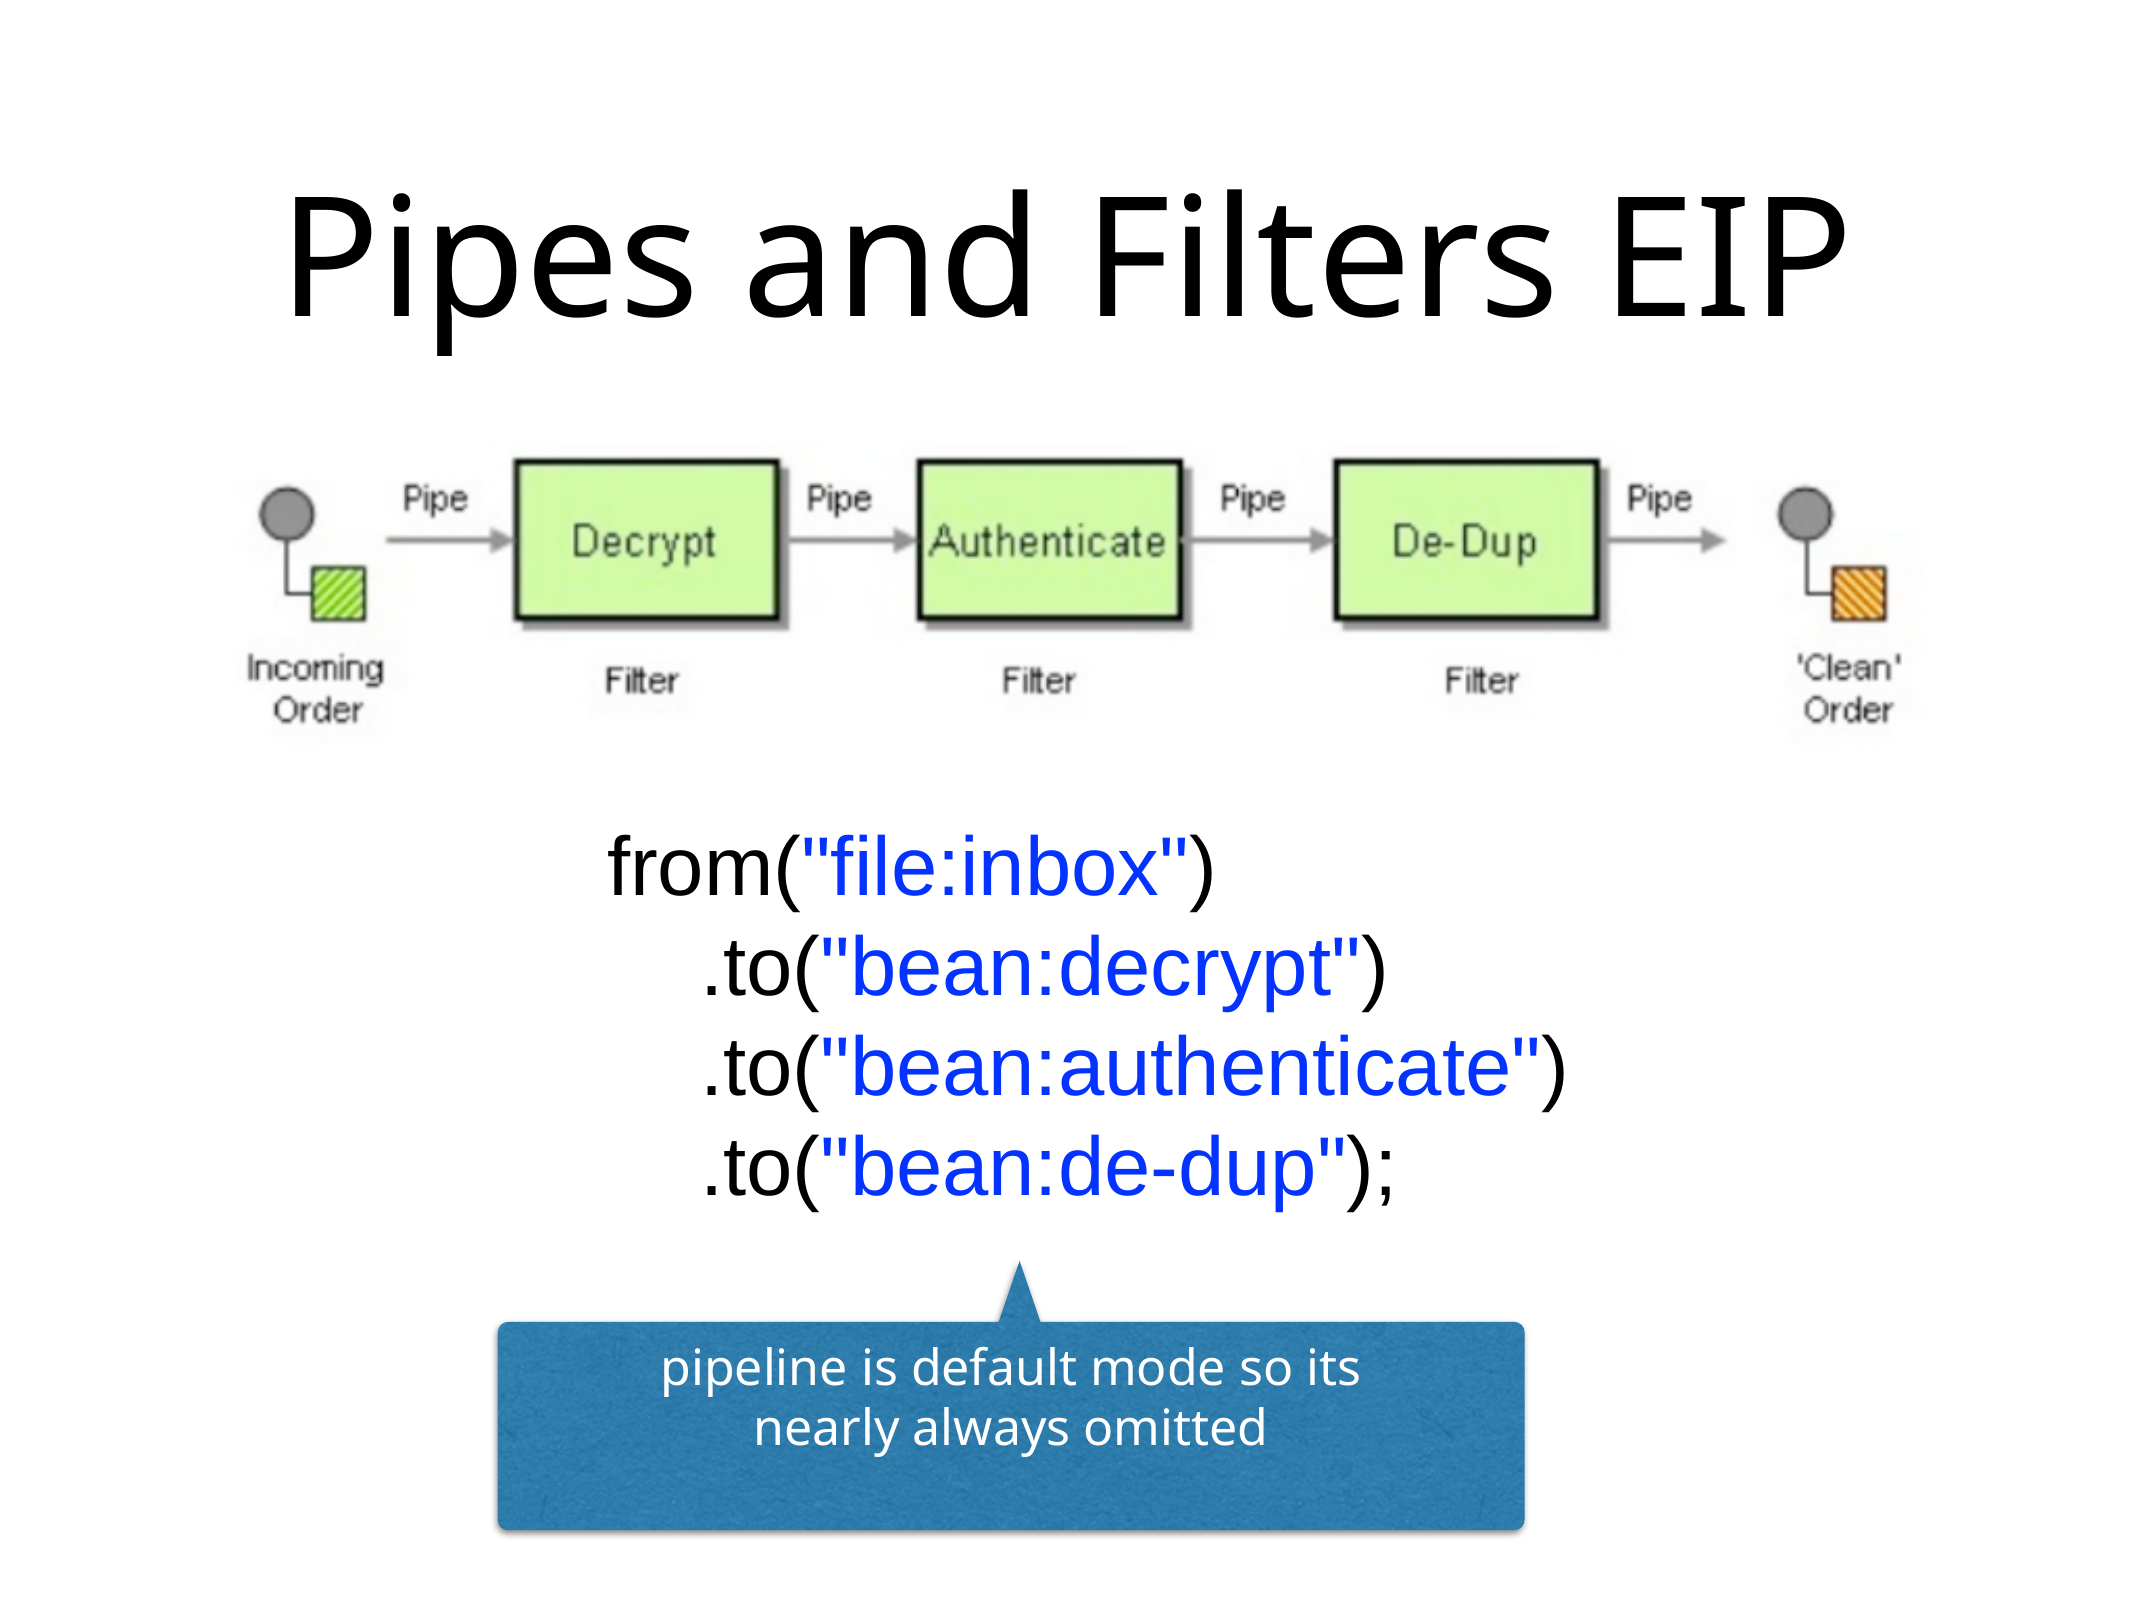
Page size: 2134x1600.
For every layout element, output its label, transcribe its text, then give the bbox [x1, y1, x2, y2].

text_box from("file:inbox") .to("bean:decrypt") .to("bean:authenticate") .to("bean:de-dup"); [505, 804, 1578, 1221]
title Pipes and Filters EIP [155, 72, 1978, 428]
text_box pipeline is default mode so its nearly always omitted [497, 1260, 1525, 1531]
picture [182, 442, 1952, 750]
